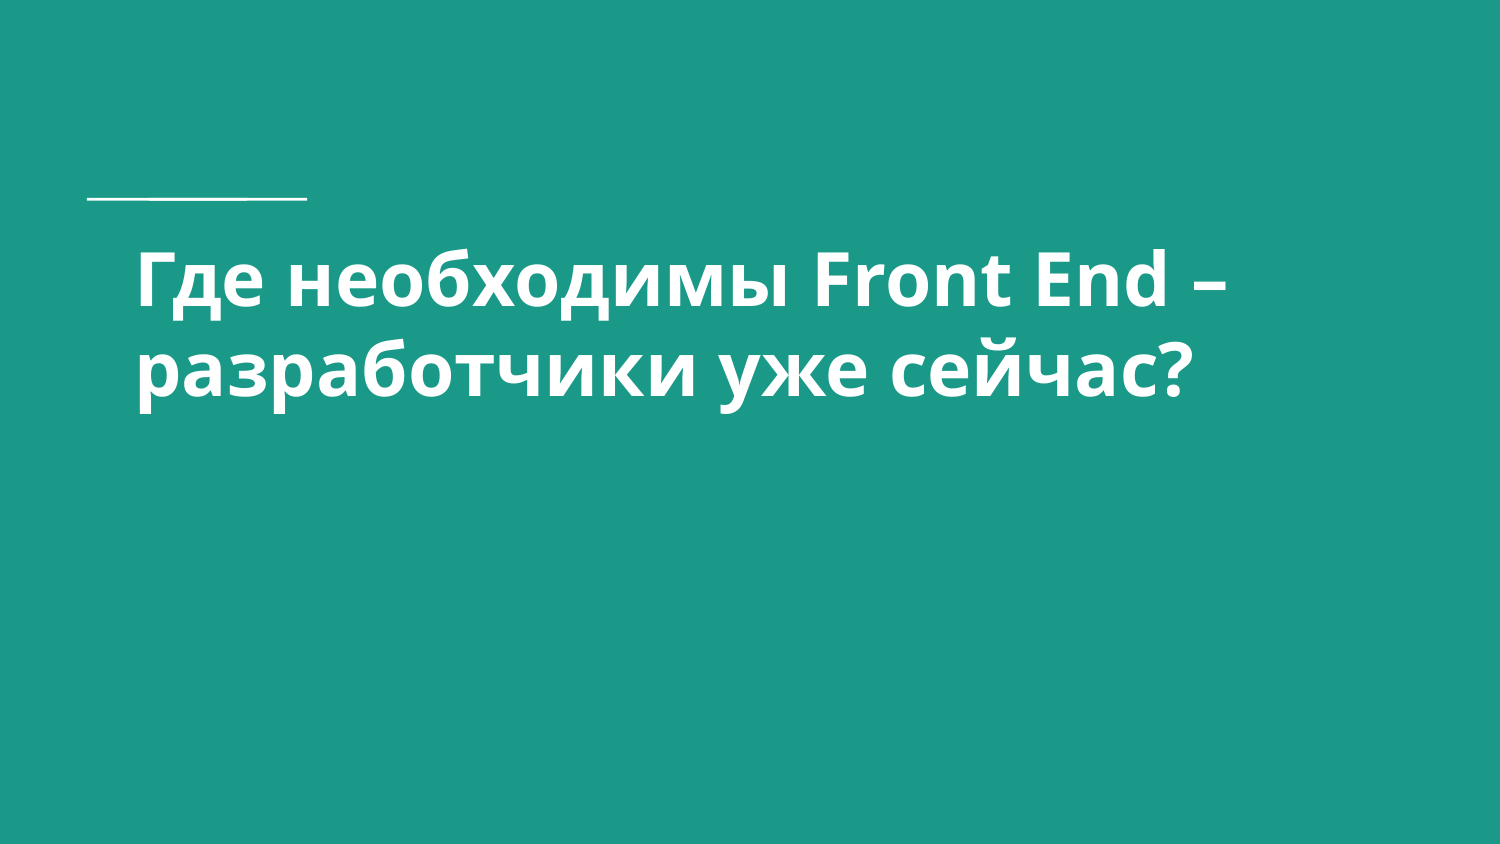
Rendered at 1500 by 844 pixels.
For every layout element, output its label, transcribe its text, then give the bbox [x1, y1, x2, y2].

title Где необходимы Front End – разработчики уже сейчас? [119, 216, 1381, 466]
